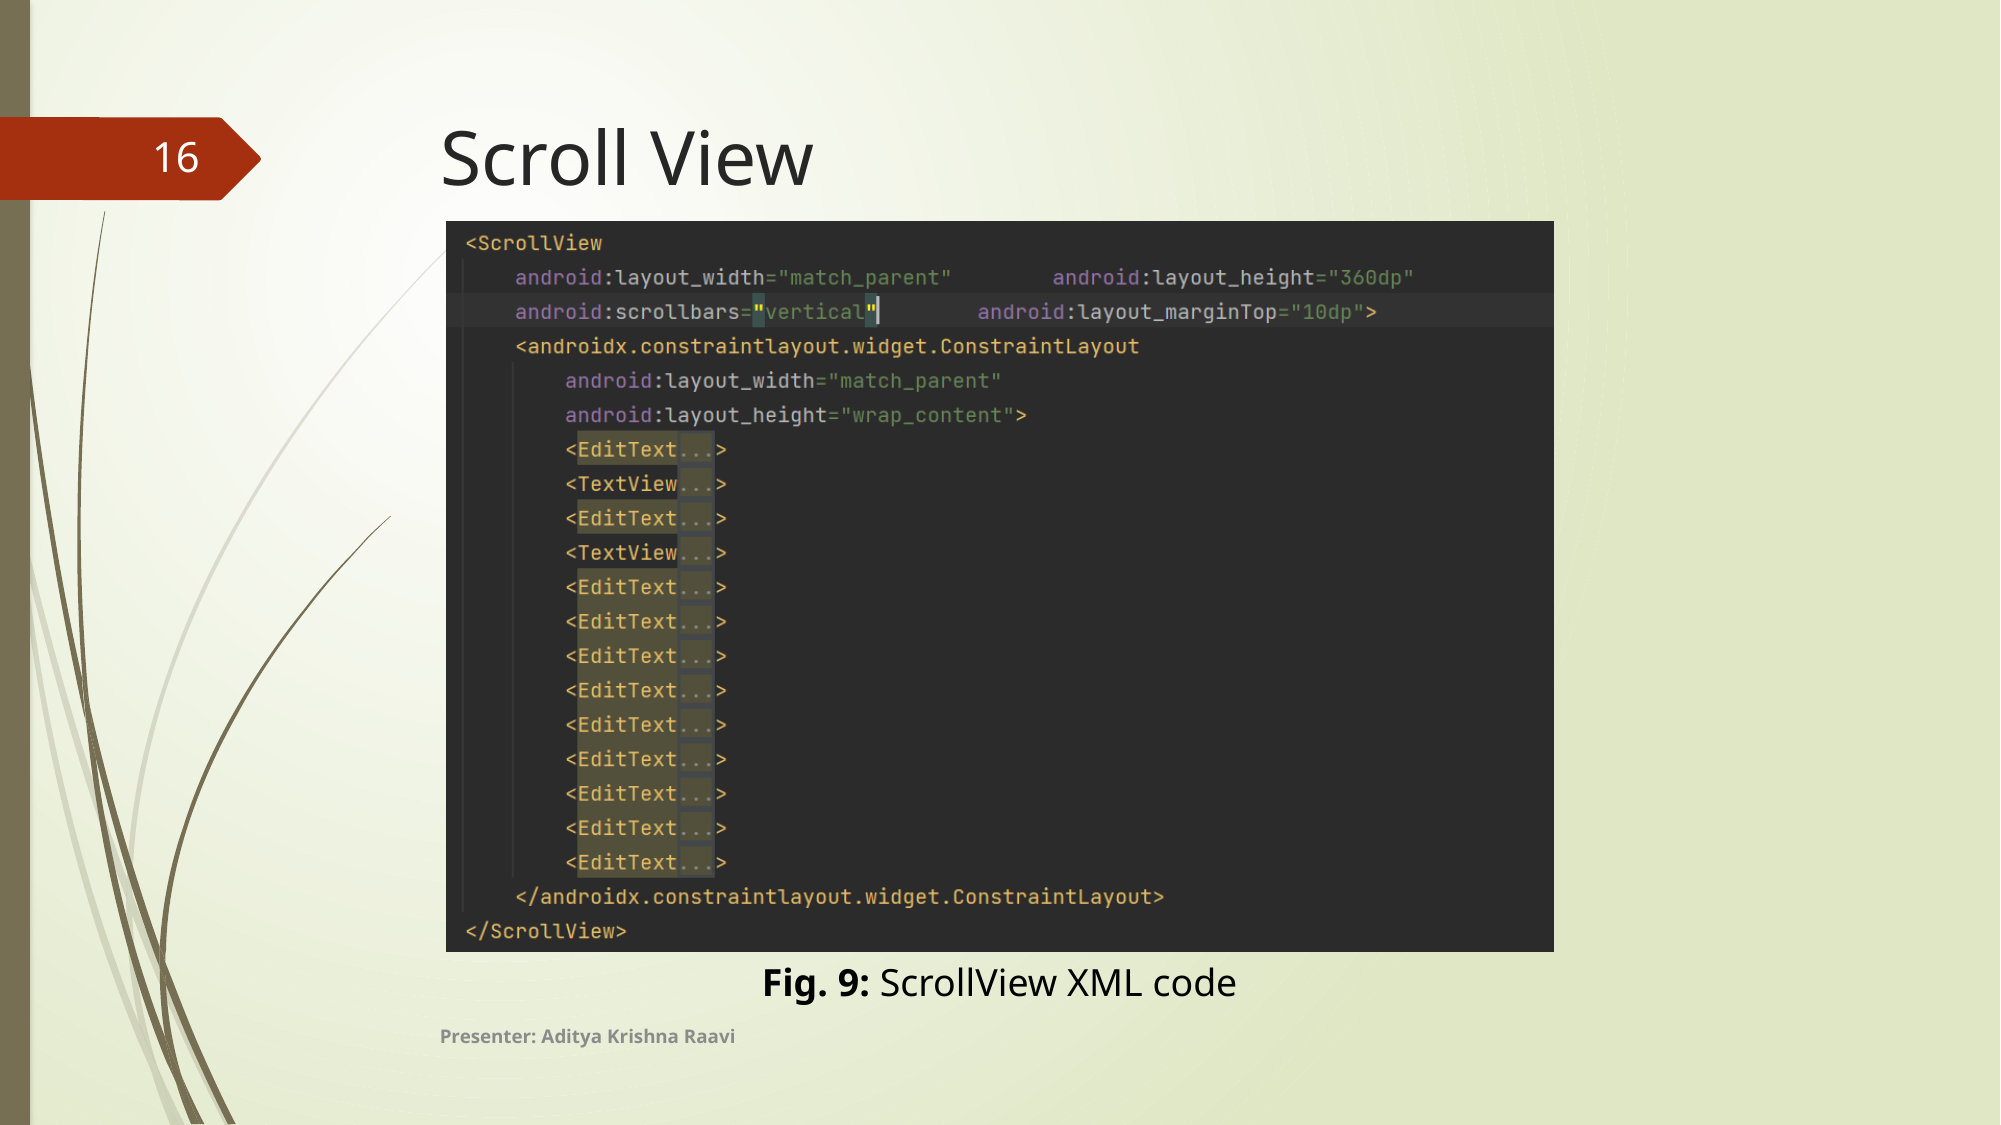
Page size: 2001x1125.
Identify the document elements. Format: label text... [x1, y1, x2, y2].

text_box Fig. 9: ScrollView XML code [446, 958, 1554, 1012]
slide_number 16 [87, 129, 216, 190]
title Scroll View [425, 102, 1888, 313]
picture [445, 221, 1555, 952]
footer Presenter: Aditya Krishna Raavi [424, 1006, 1675, 1067]
